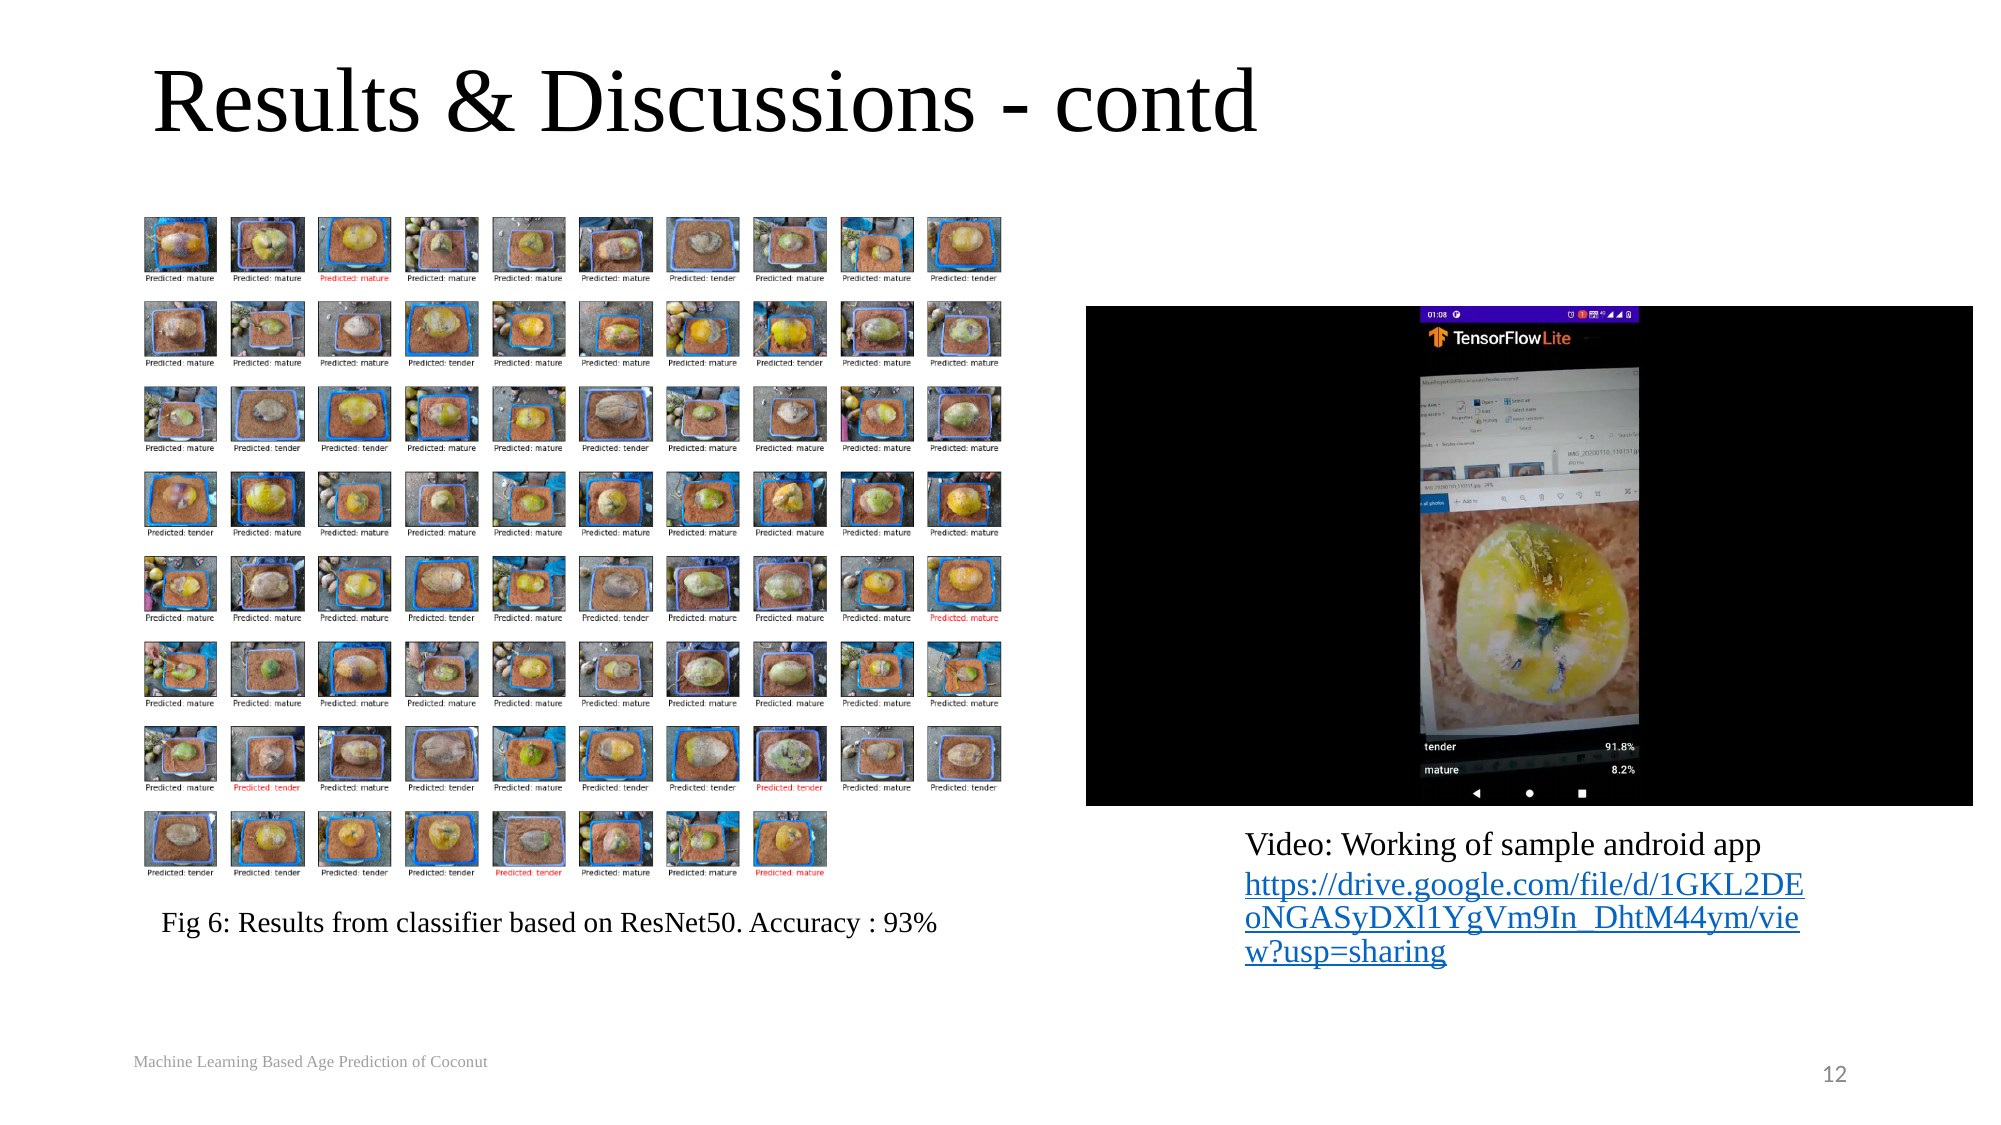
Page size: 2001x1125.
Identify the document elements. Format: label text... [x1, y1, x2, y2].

text_box Fig 6: Results from classifier based on ResNet50. Accuracy : 93% [146, 904, 1015, 946]
text_box Machine Learning Based Age Prediction of Coconut [118, 1038, 987, 1107]
picture [1086, 306, 1973, 806]
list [137, 205, 1024, 896]
title Results & Discussions - contd [137, 37, 1863, 166]
slide_number ‹#› [1412, 1042, 1863, 1103]
text_box Video: Working of sample android app https://drive.google.com/file/d/1GKL2DEoNGASyDXl1YgVm9In_DhtM44ym/view?usp=sharing [1229, 814, 1834, 910]
